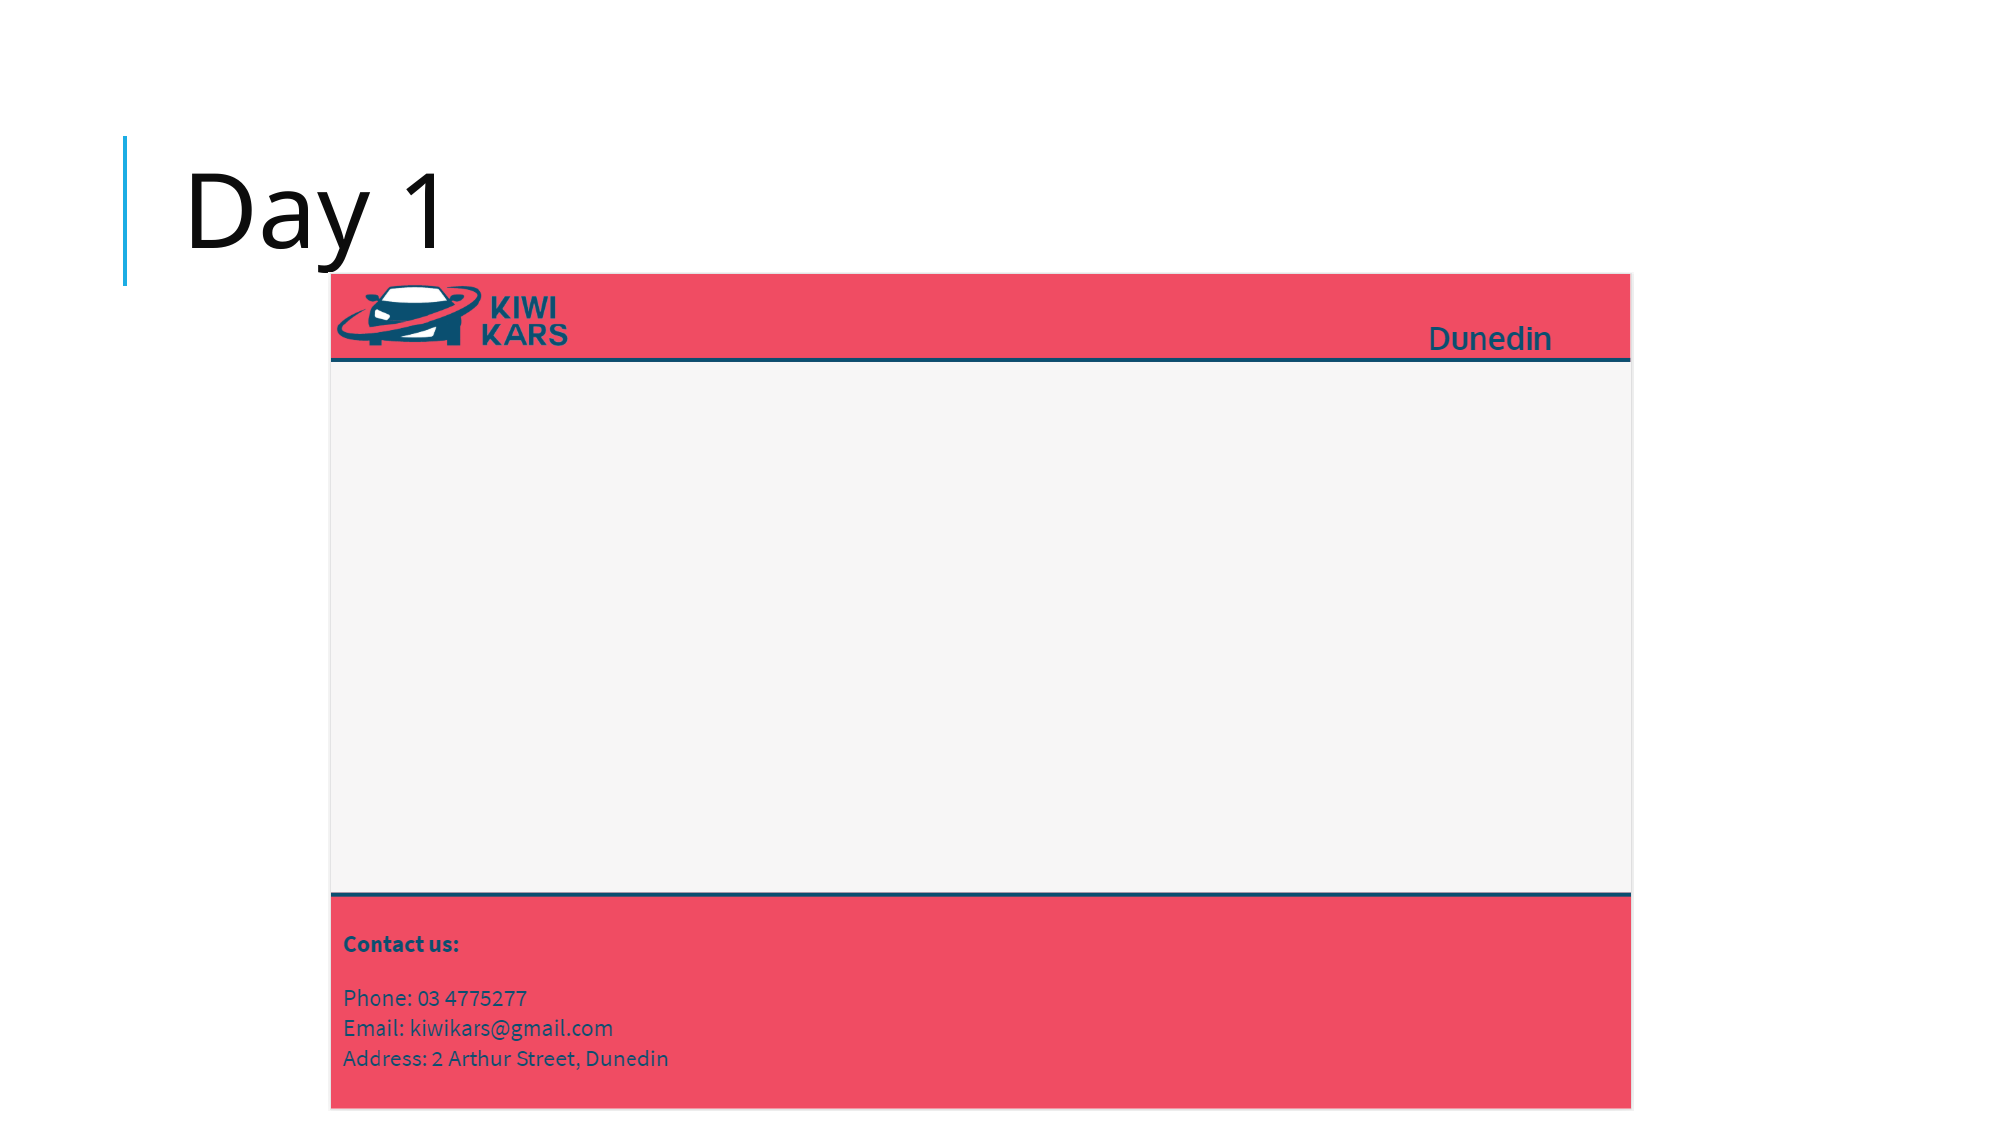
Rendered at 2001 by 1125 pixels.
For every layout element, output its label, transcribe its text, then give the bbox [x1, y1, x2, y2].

title Day 1 [168, 96, 1763, 342]
picture [328, 272, 1634, 1111]
